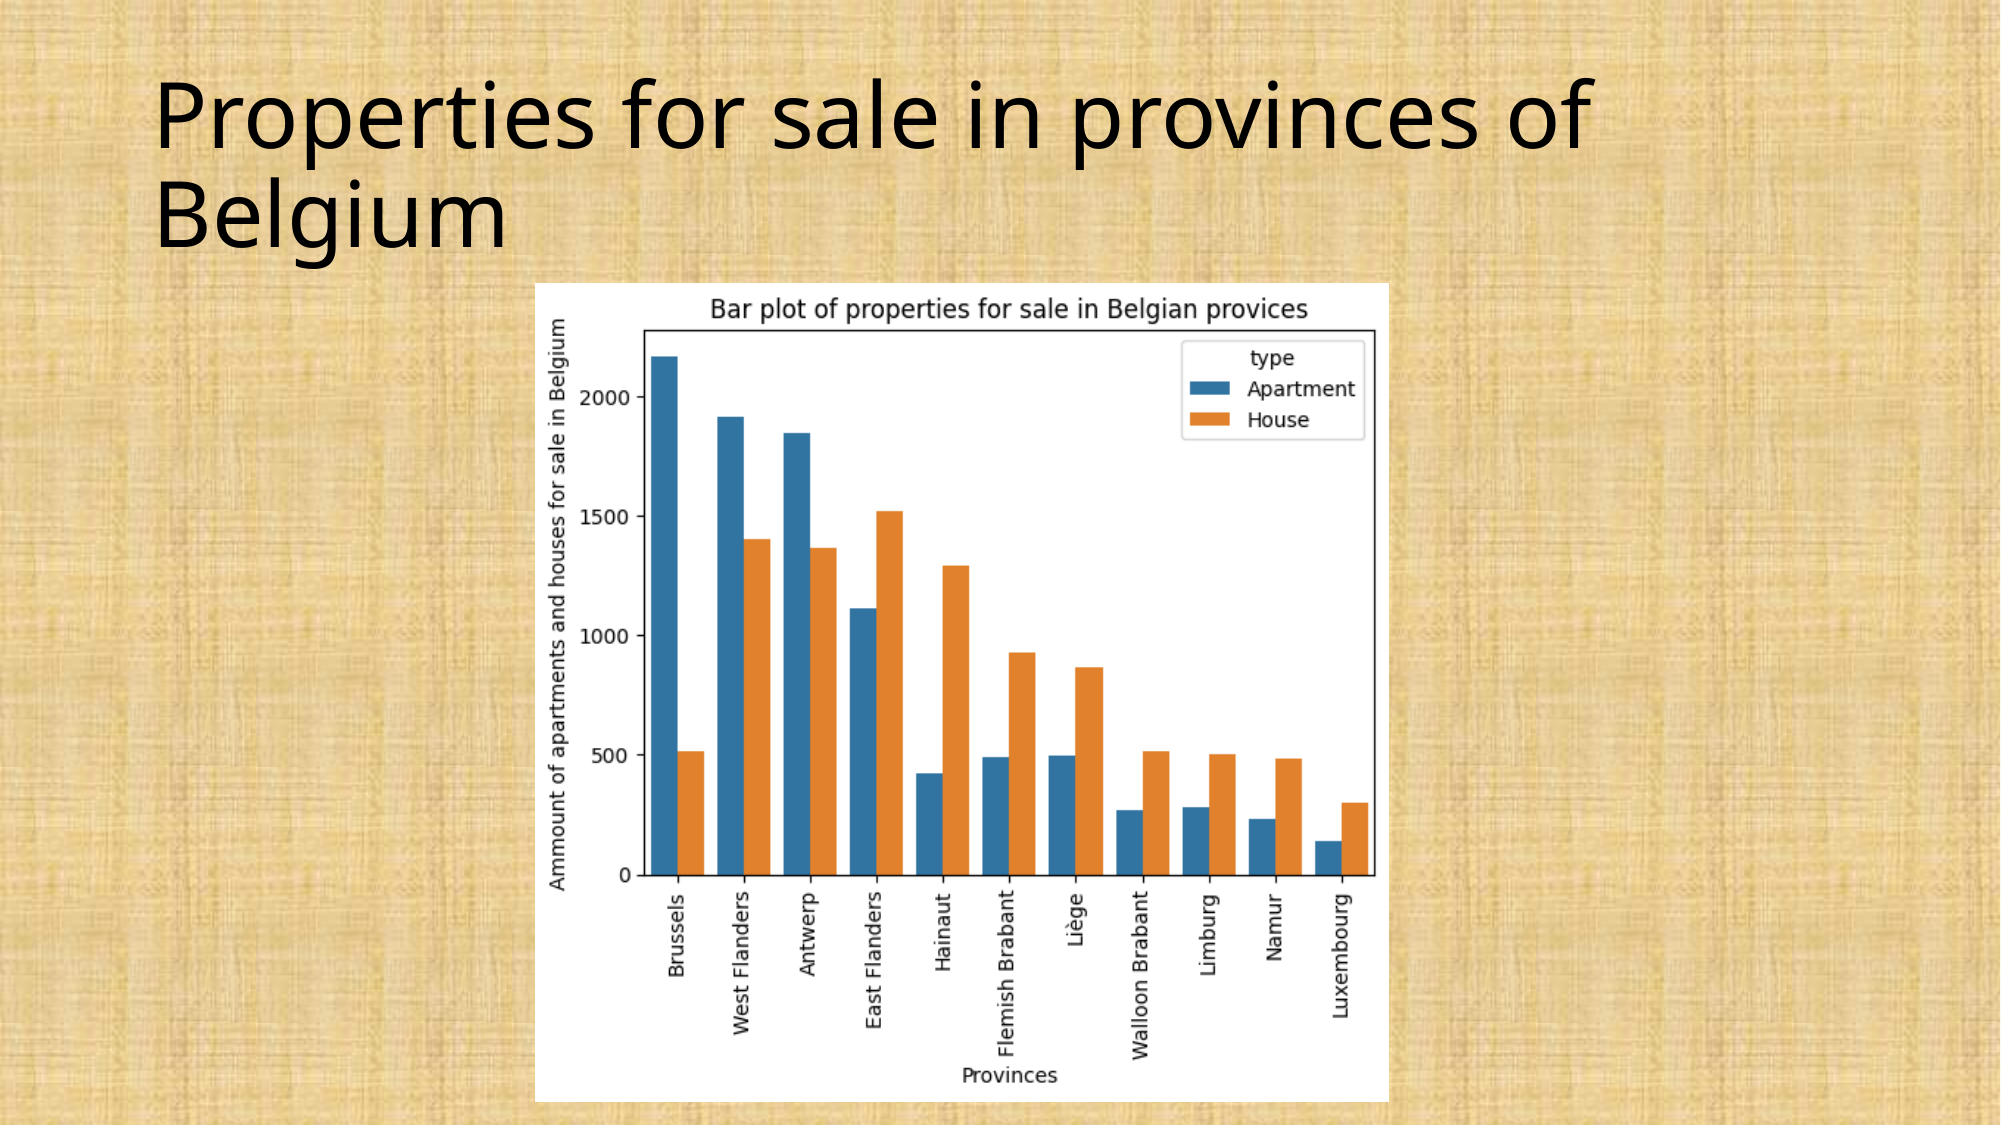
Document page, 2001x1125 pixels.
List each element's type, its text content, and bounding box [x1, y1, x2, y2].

picture [0, 0, 2001, 1125]
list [535, 283, 1389, 1102]
title Properties for sale in provinces of Belgium [137, 59, 1863, 278]
